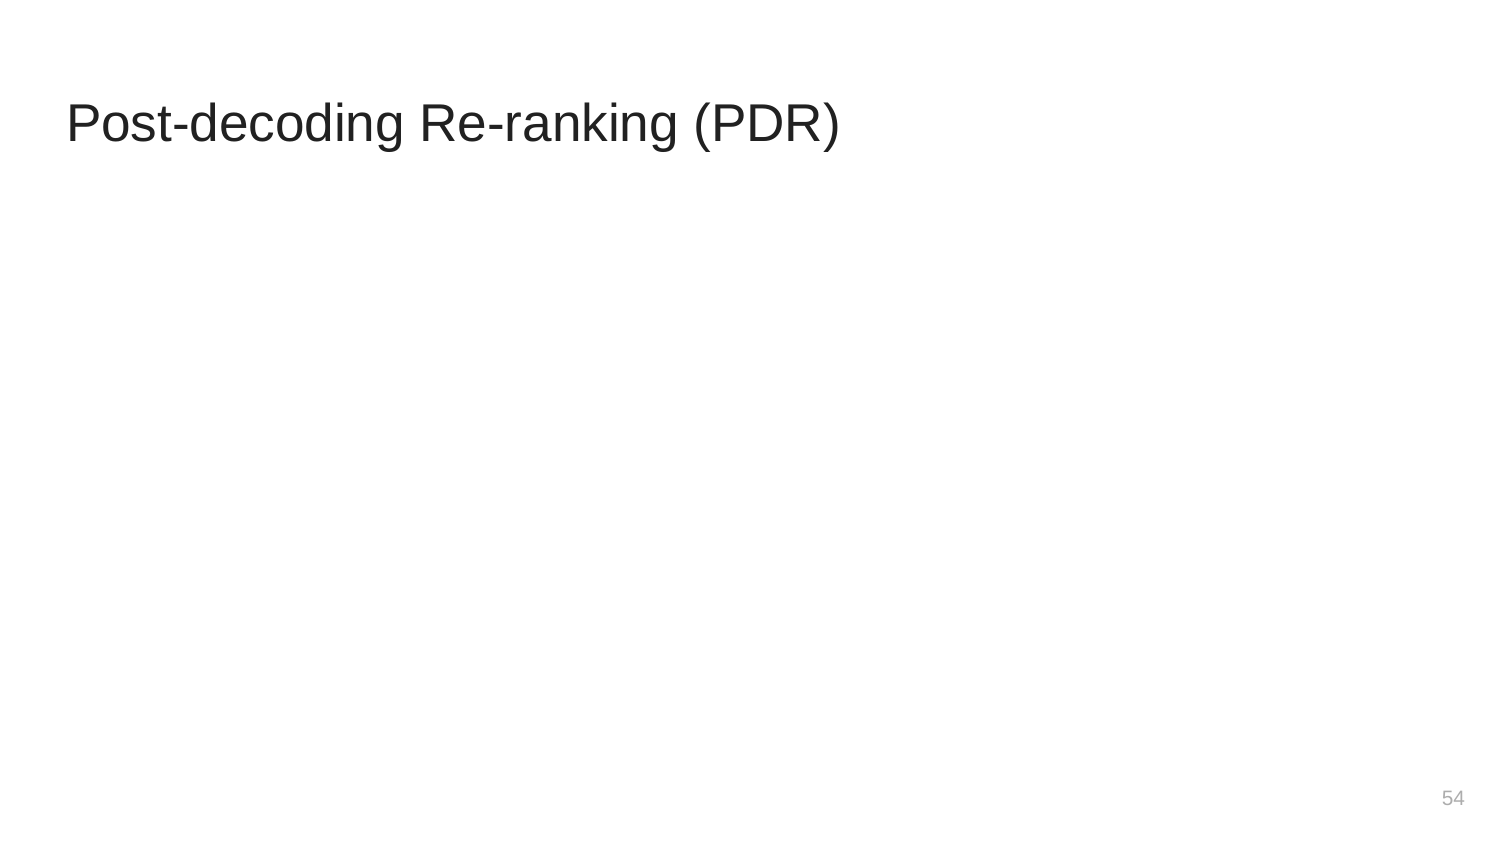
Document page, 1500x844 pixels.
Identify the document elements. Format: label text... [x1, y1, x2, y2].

title Post-decoding Re-ranking (PDR) [51, 72, 1449, 167]
slide_number ‹#› [1389, 764, 1480, 830]
